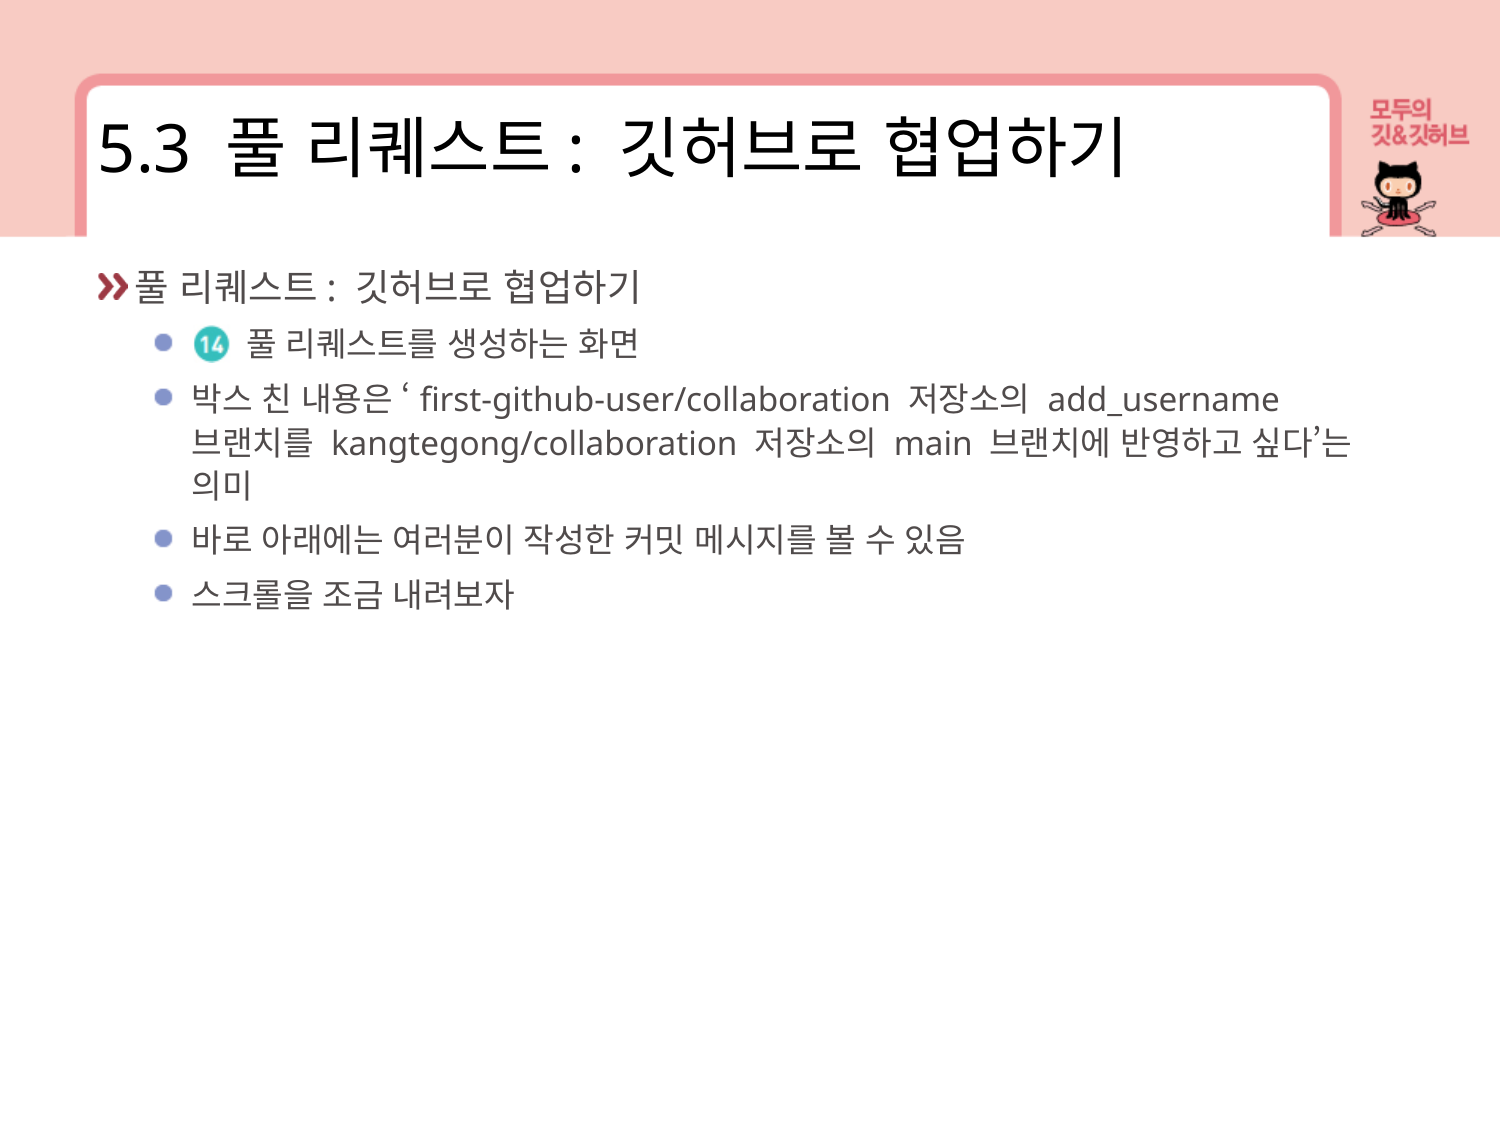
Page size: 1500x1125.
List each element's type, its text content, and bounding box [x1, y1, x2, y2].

text_box 5.3 풀 리퀘스트: 깃허브로 협업하기 [82, 61, 1413, 193]
text_box 풀 리퀘스트: 깃허브로 협업하기 풀 리퀘스트를 생성하는 화면 박스 친 내용은 ‘first-github-user/collaboration 저장소의 add_username 브랜치를 kangtegong/collaboration 저장소의 main 브랜치에 반영하고 싶다’는 의미 바로 아래에는 여러분이 작성한 커밋 메시지를 볼 수 있음 스크롤을 조금 내려보자 [82, 252, 1413, 1067]
picture [0, 0, 1500, 1125]
